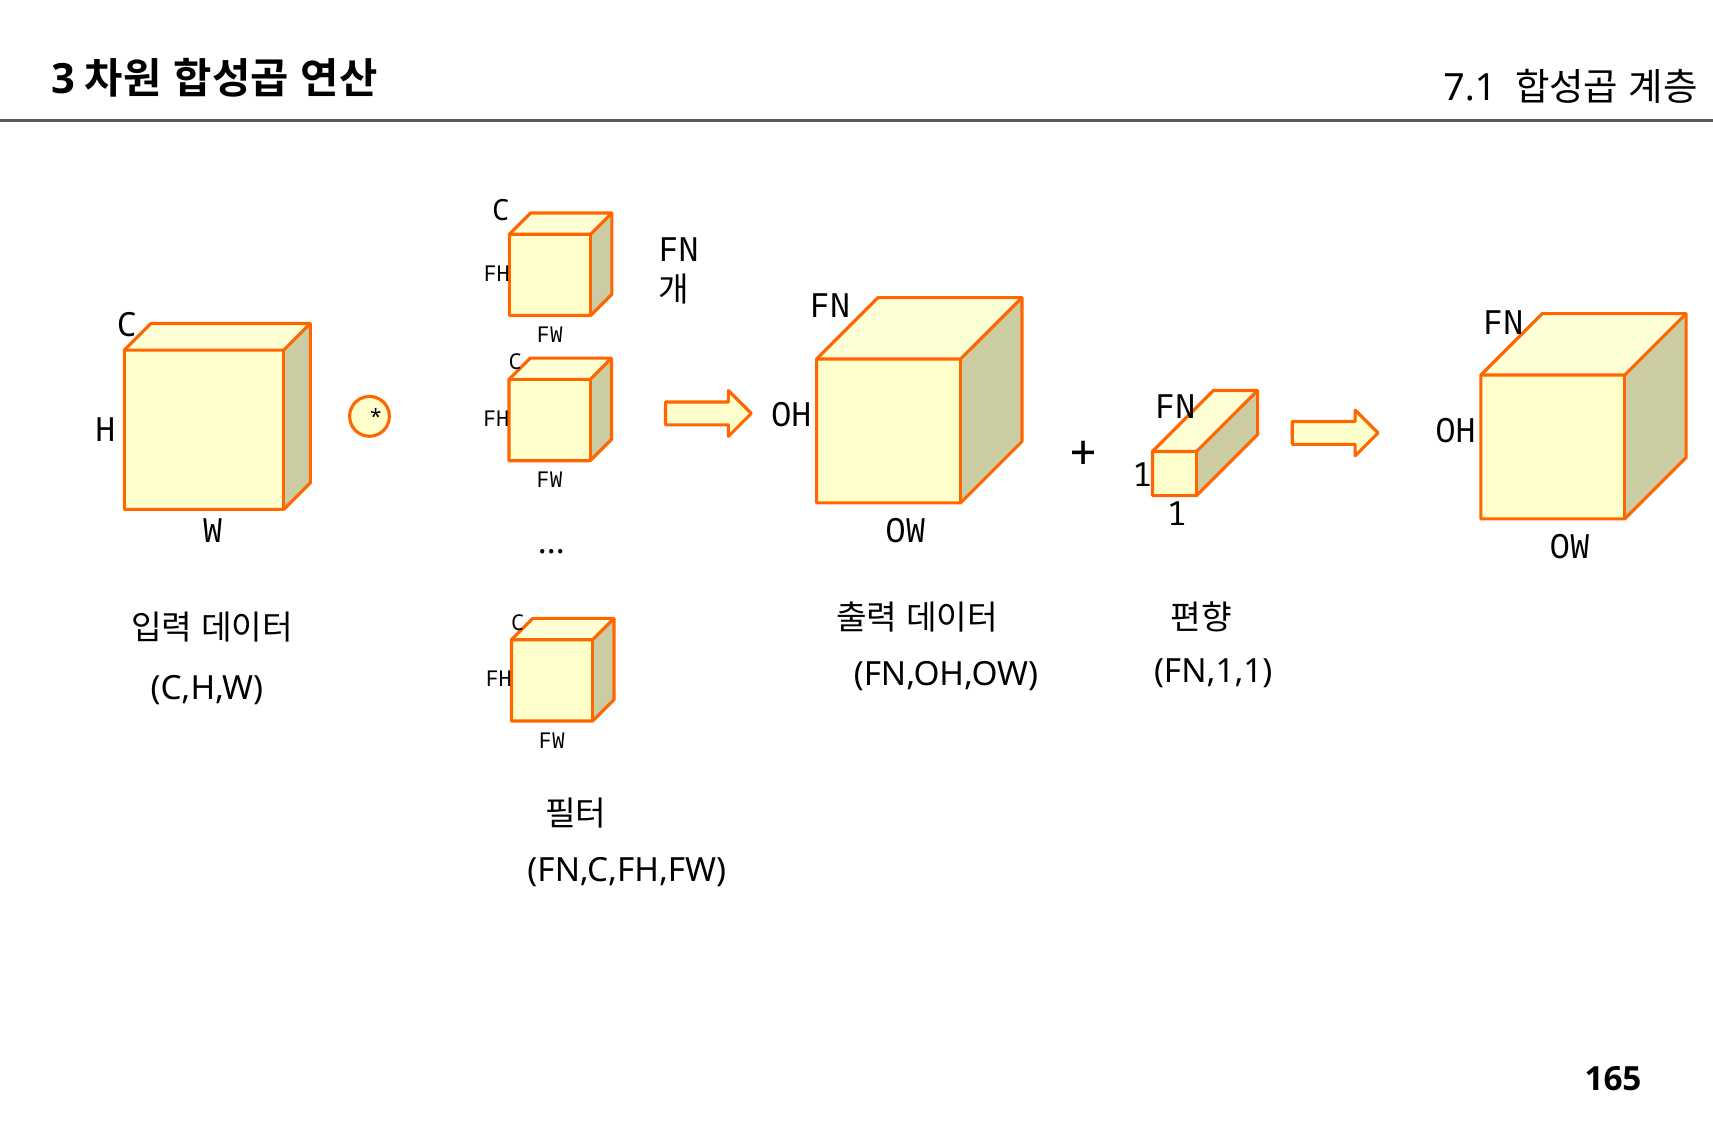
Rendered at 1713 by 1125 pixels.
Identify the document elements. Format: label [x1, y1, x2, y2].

text_box [80, 295, 313, 557]
text_box [471, 601, 617, 760]
text_box [643, 220, 746, 316]
text_box [523, 512, 580, 568]
text_box [347, 394, 392, 439]
text_box [756, 276, 1025, 557]
text_box [1420, 293, 1689, 573]
text_box [116, 599, 308, 655]
text_box [468, 183, 614, 500]
text_box [1139, 588, 1288, 697]
text_box [512, 841, 742, 896]
text_box [1054, 413, 1114, 488]
text_box [821, 588, 1054, 700]
text_box [11, 13, 803, 105]
text_box [663, 388, 754, 439]
text_box [1290, 408, 1381, 458]
text_box [1117, 378, 1260, 540]
text_box [135, 659, 279, 715]
text_box [916, 44, 1713, 111]
text_box [530, 785, 622, 840]
